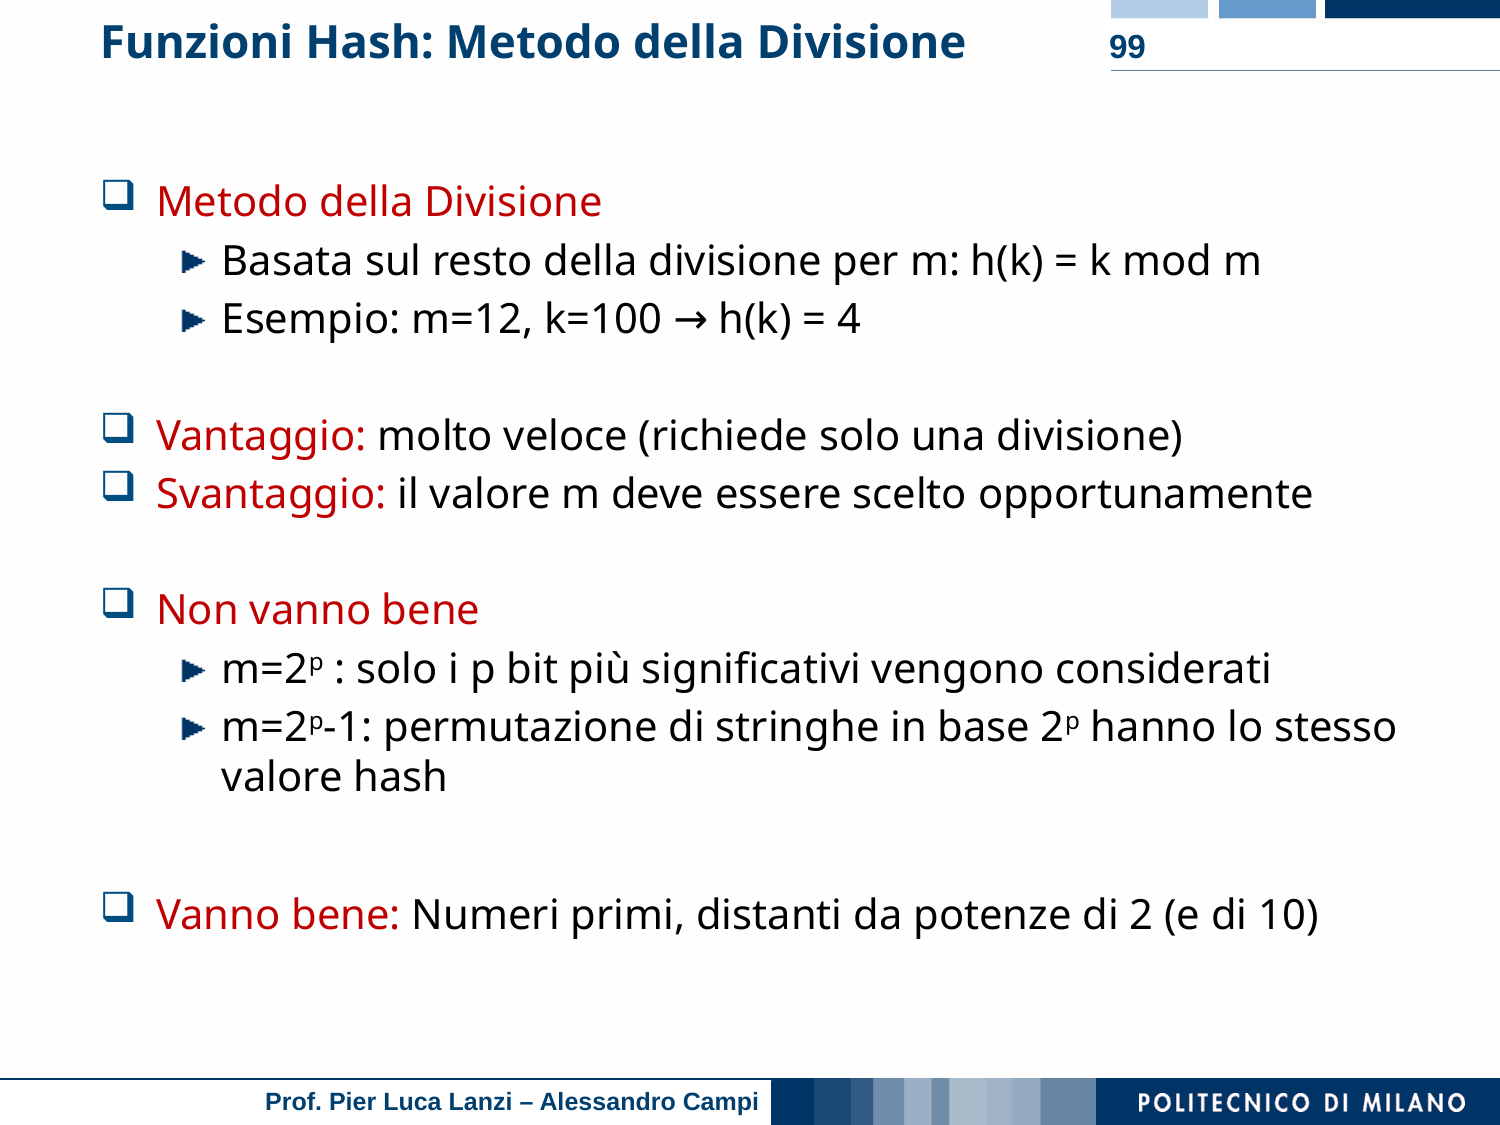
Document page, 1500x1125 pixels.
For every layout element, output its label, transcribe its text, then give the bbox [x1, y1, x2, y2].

slide_number 99 [1105, 24, 1324, 66]
picture [0, 1074, 1500, 1125]
title Funzioni Hash: Metodo della Divisione [99, 12, 1075, 150]
picture [174, 243, 205, 273]
picture [174, 302, 205, 332]
list Metodo della Divisione Basata sul resto della divisione per m: h(k) = k mod m Esempio: m=12, k=100 → h(k) = 4 Vantaggio: molto veloce (richiede solo una divisione) Svantaggio: il valore m deve essere scelto opportunamente Non vanno bene m=2p : solo i p bit più significativi vengono considerati m=2p-1: permutazione di stringhe in base 2p hanno lo stesso valore hash Vanno bene: Numeri primi, distanti da potenze di 2 (e di 10) [99, 174, 1450, 988]
picture [174, 710, 205, 740]
picture [174, 652, 205, 682]
picture [1103, 0, 1500, 74]
